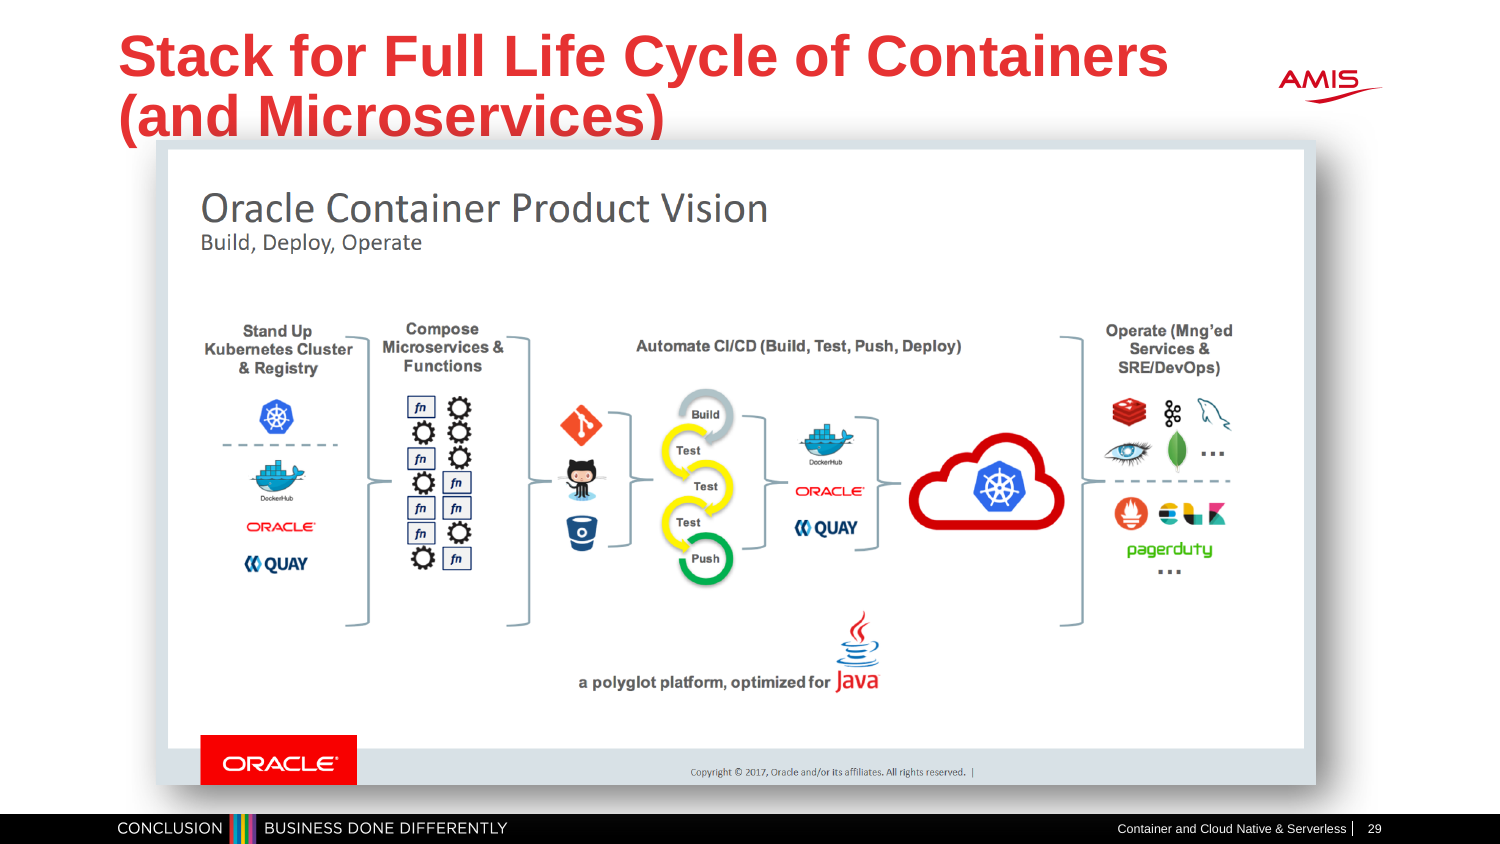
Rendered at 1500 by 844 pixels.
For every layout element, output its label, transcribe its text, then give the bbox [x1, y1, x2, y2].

slide_number 29 [1358, 820, 1382, 839]
picture [1205, 58, 1388, 106]
picture [239, 814, 1500, 844]
picture [0, 814, 236, 844]
title Stack for Full Life Cycle of Containers (and Microservices) [118, 47, 1205, 130]
picture [156, 140, 1316, 785]
footer Container and Cloud Native & Serverless [814, 820, 1347, 839]
